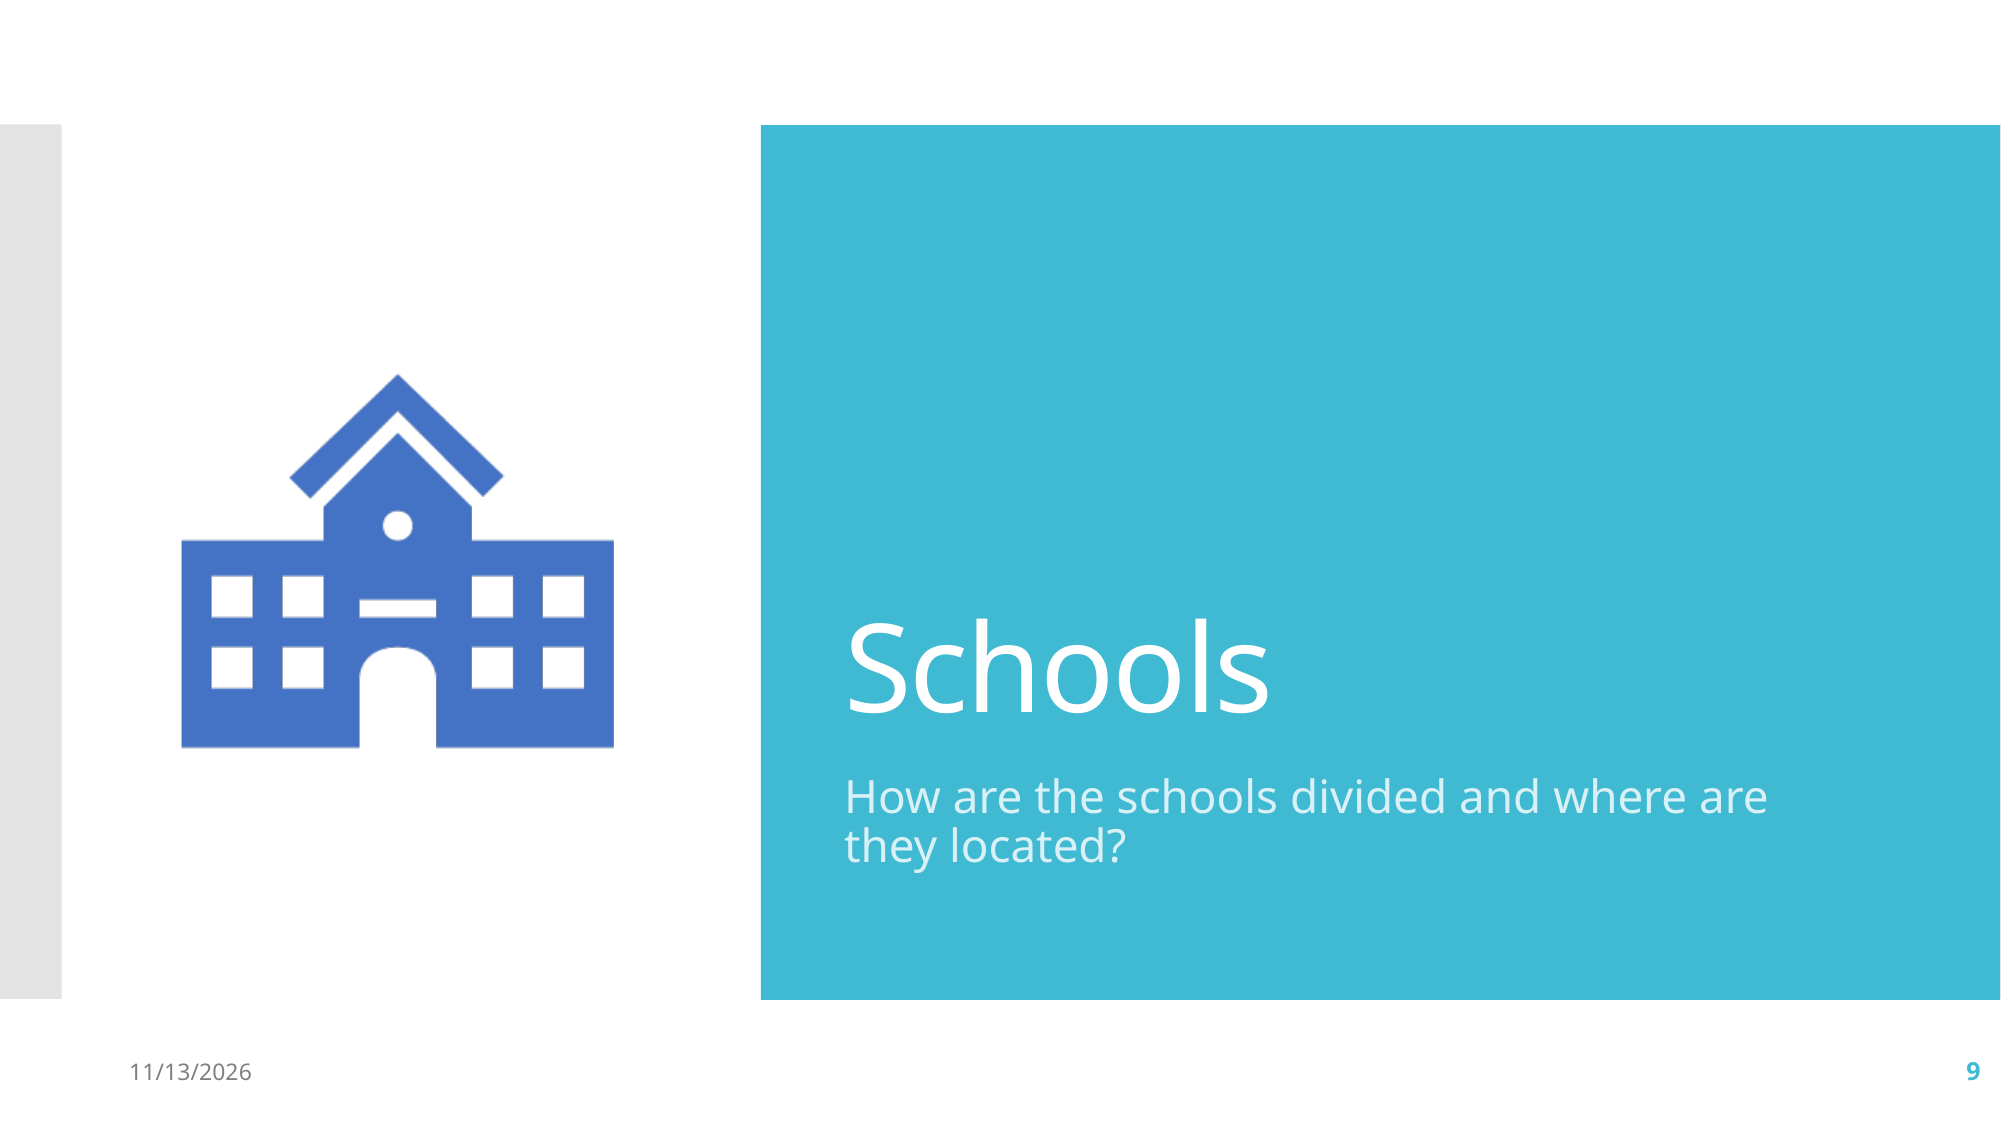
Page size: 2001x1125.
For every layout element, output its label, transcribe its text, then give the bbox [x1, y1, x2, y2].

text_box [0, 0, 2000, 1125]
picture [113, 277, 682, 846]
list How are the schools divided and where are they located? [829, 766, 1820, 917]
text_box [760, 124, 2000, 1001]
title Schools [829, 213, 1825, 747]
slide_number 9 [1744, 1042, 1996, 1103]
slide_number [114, 1042, 565, 1103]
text_box [0, 124, 63, 1000]
